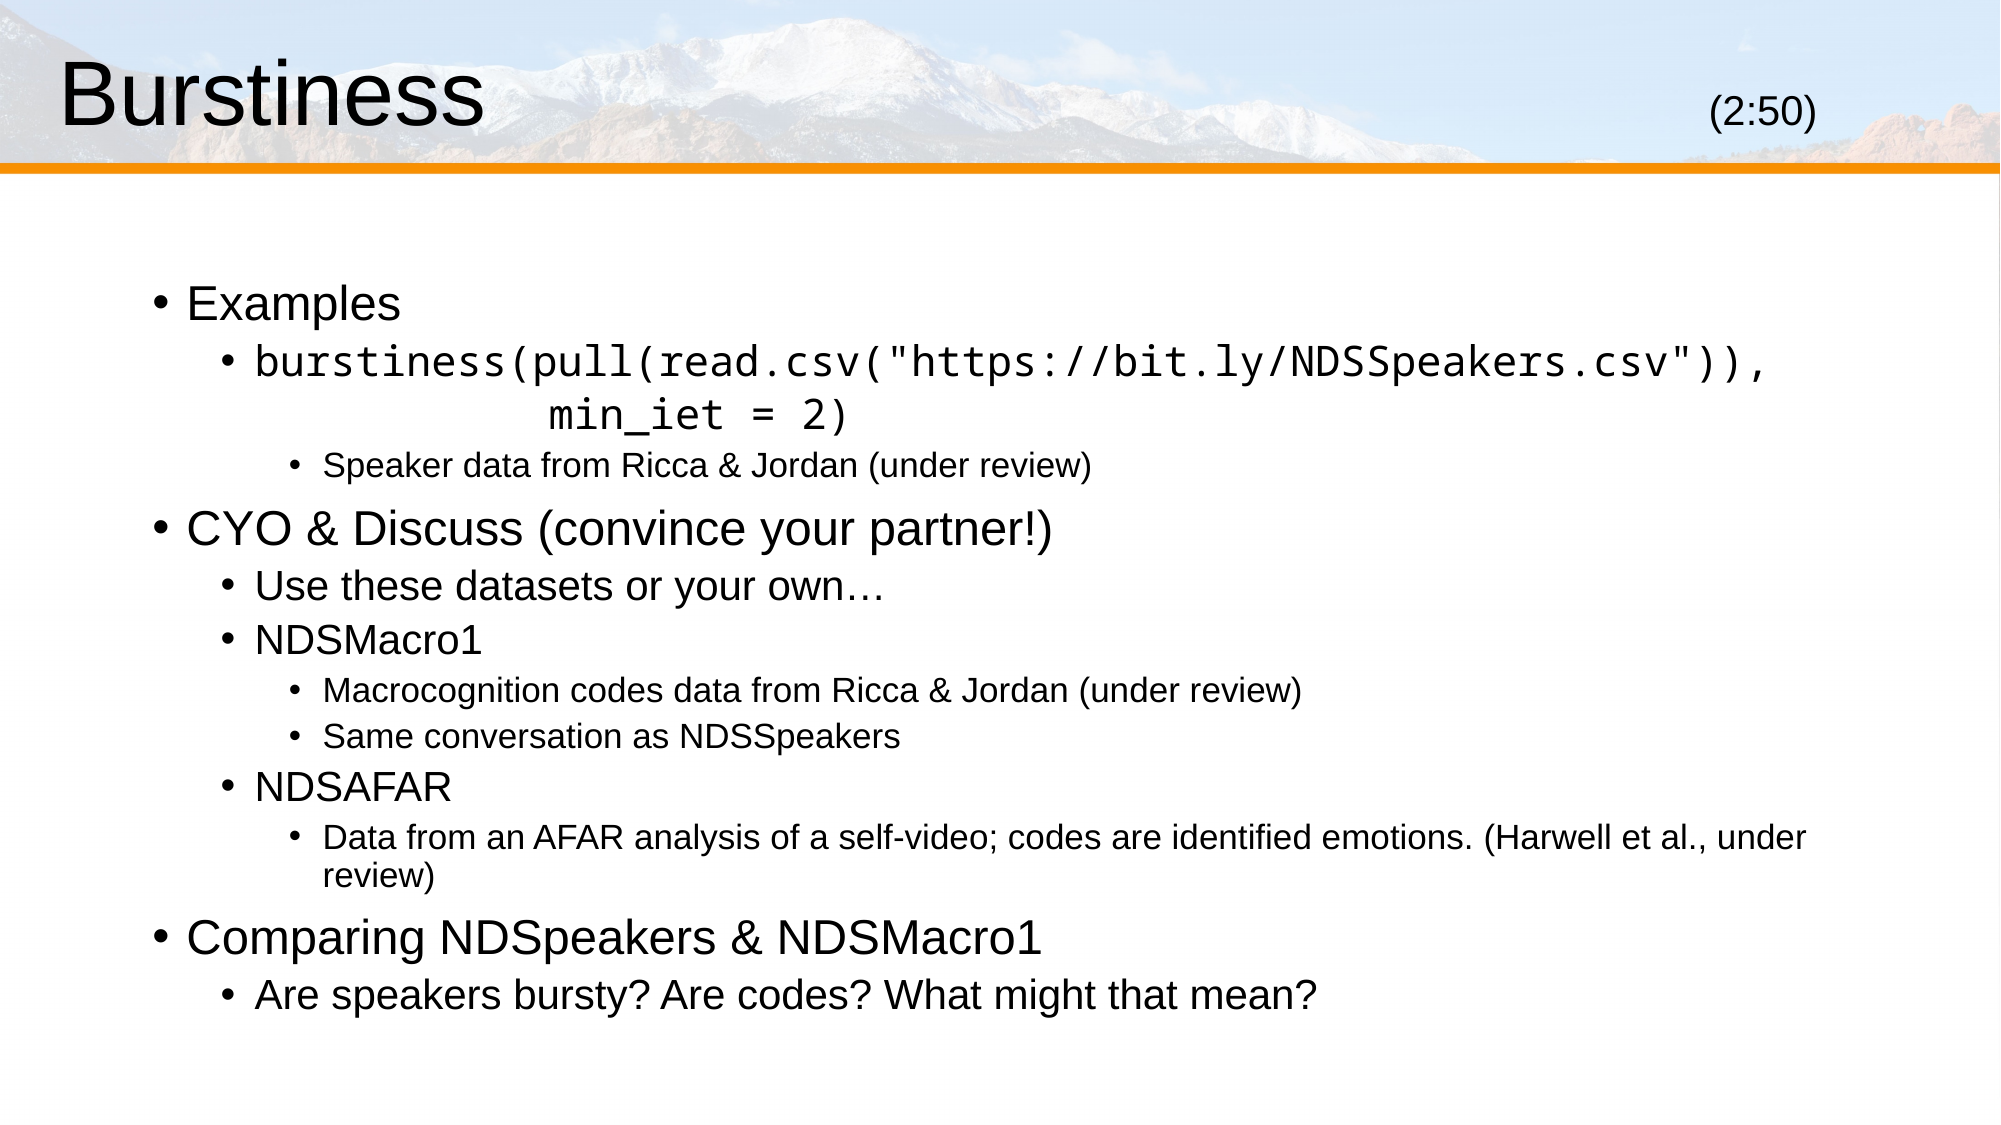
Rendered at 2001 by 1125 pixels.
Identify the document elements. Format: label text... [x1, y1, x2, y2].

title Burstiness (2:50) [43, 3, 1953, 188]
list Examples burstiness(pull(read.csv("https://bit.ly/NDSSpeakers.csv")), min_iet = 2) Speaker data from Ricca & Jordan (under review) CYO & Discuss (convince your partner!) Use these datasets or your own… NDSMacro1 Macrocognition codes data from Ricca & Jordan (under review) Same conversation as NDSSpeakers NDSAFAR Data from an AFAR analysis of a self-video; codes are identified emotions. (Harwell et al., under review) Comparing NDSpeakers & NDSMacro1 Are speakers bursty? Are codes? What might that mean? [137, 270, 1863, 1034]
picture [0, 0, 2000, 1125]
